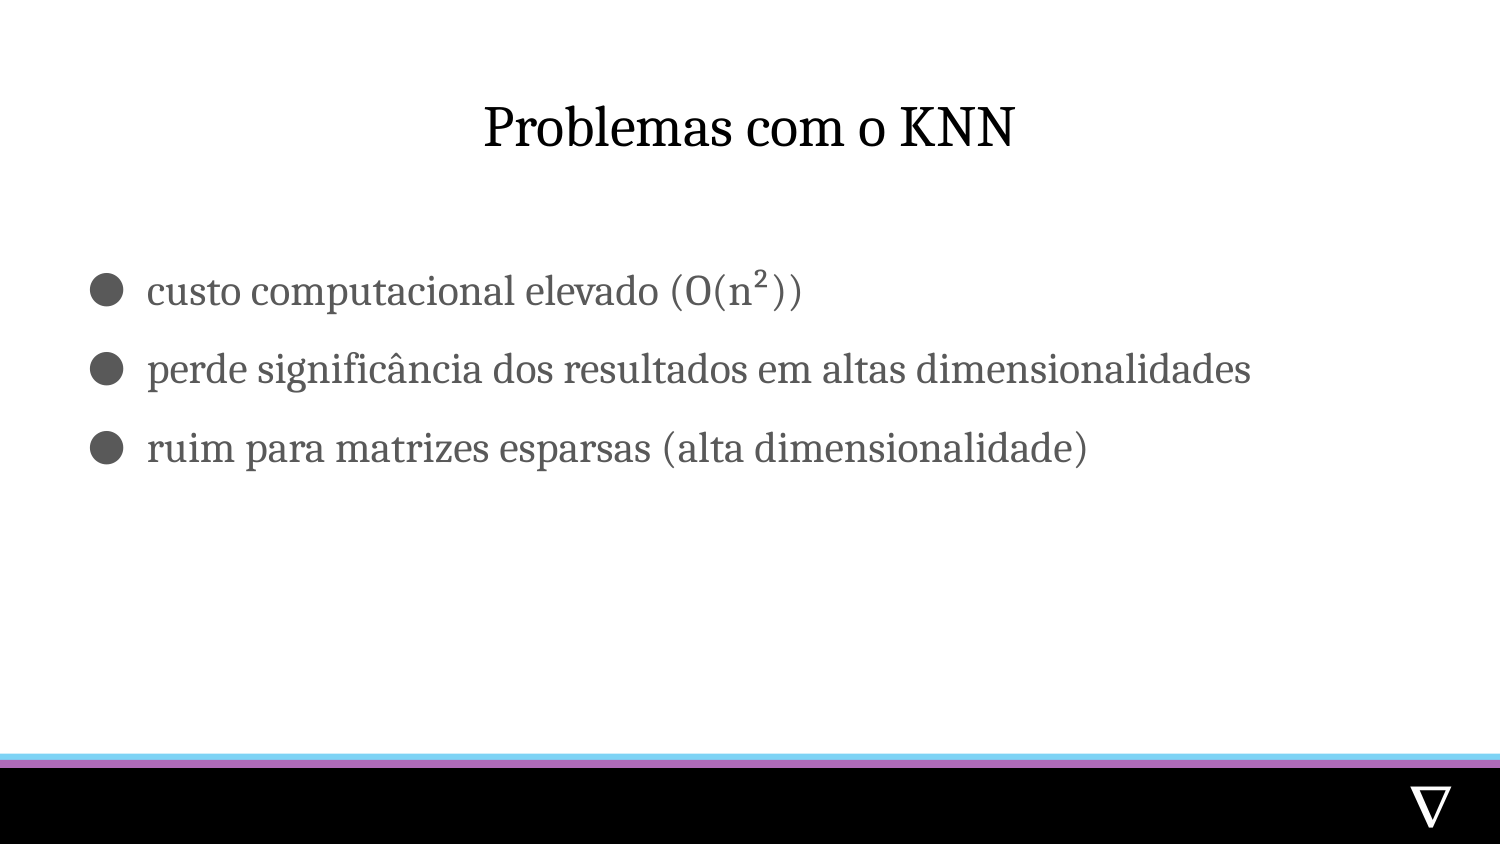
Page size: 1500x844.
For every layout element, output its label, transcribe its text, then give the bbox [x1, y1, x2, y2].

picture [1405, 781, 1455, 831]
title Problemas com o KNN [51, 72, 1449, 167]
list custo computacional elevado (O(n²)) perde significância dos resultados em altas dimensionalidades ruim para matrizes esparsas (alta dimensionalidade) [56, 220, 1455, 781]
